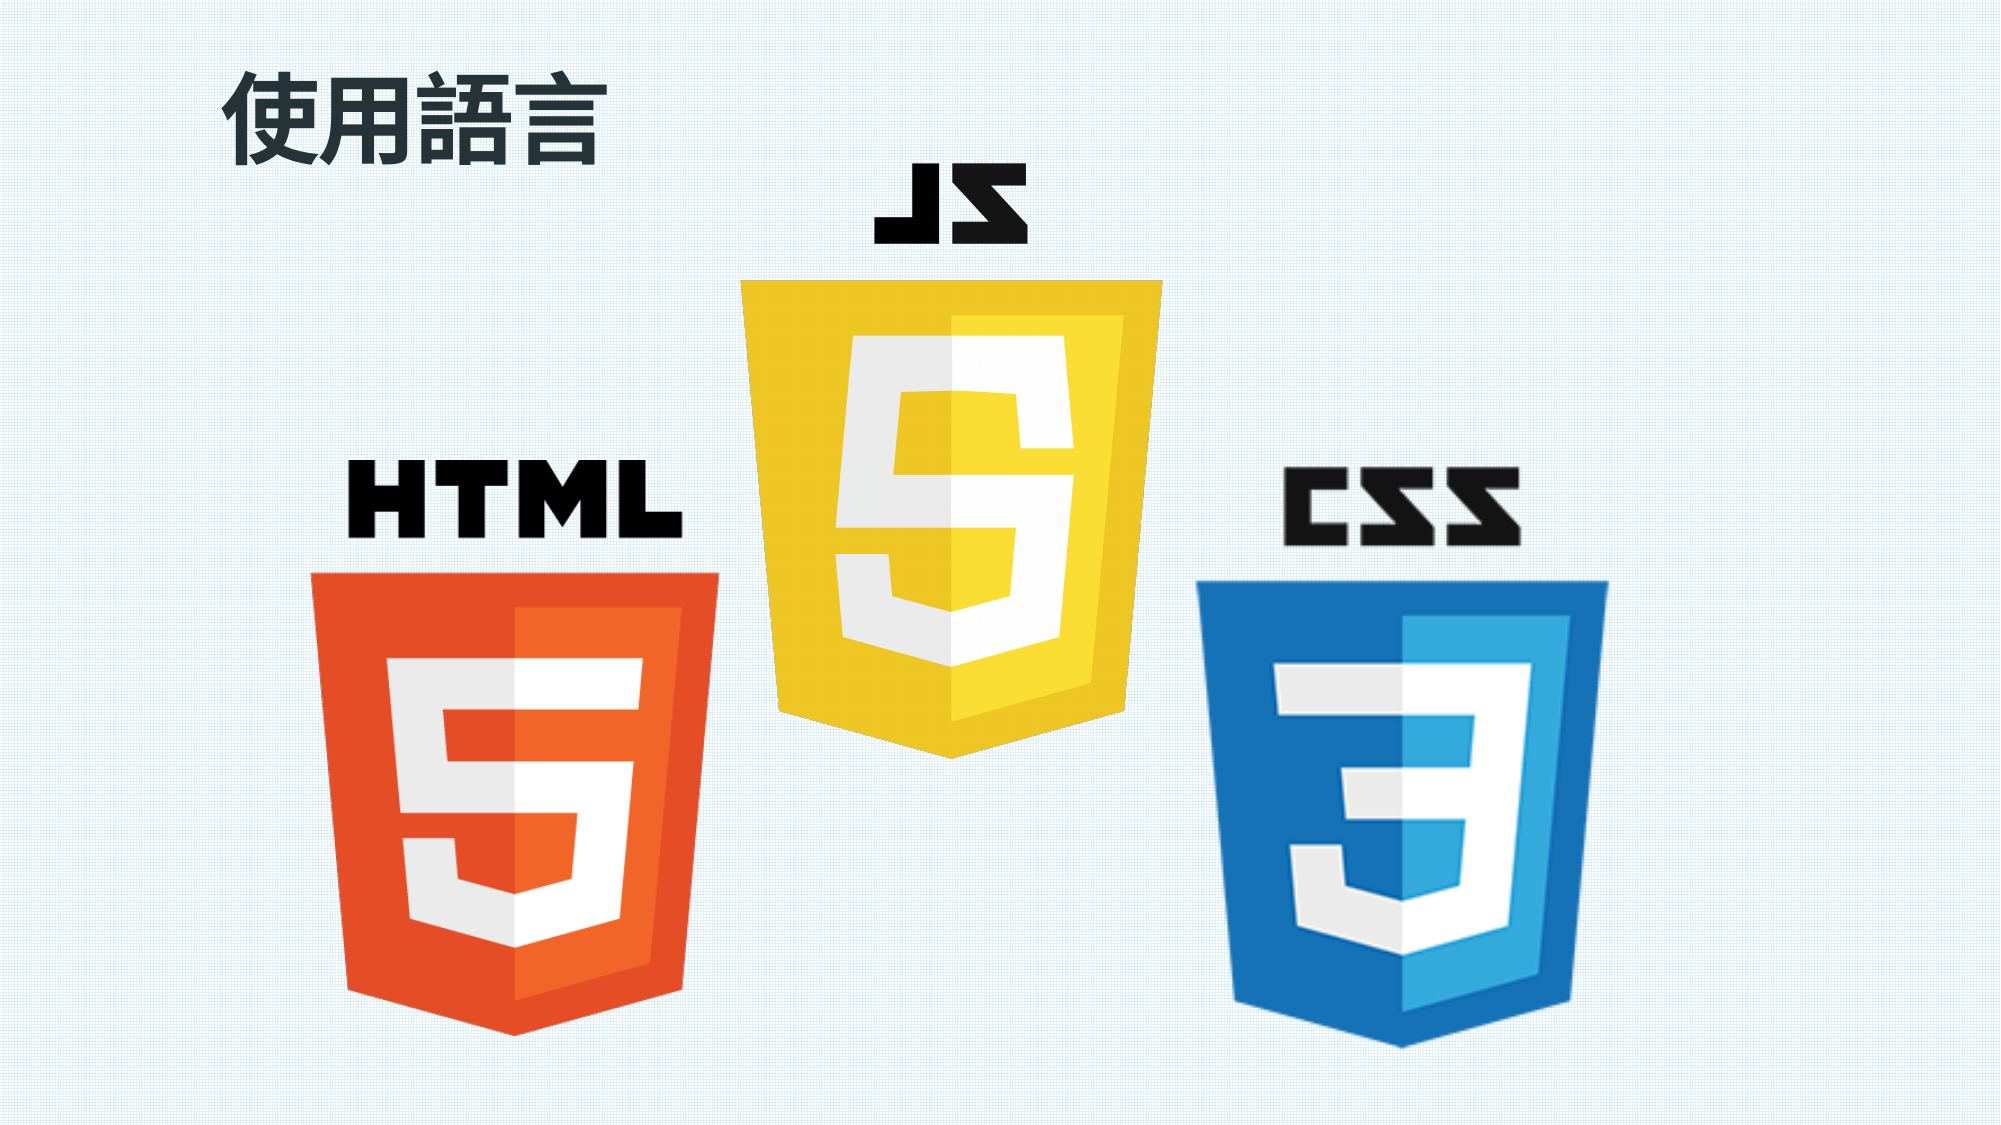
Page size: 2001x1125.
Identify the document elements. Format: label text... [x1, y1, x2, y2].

title 使用語言 [205, 62, 1875, 308]
text_box [648, 62, 1432, 128]
picture [227, 142, 1701, 1057]
